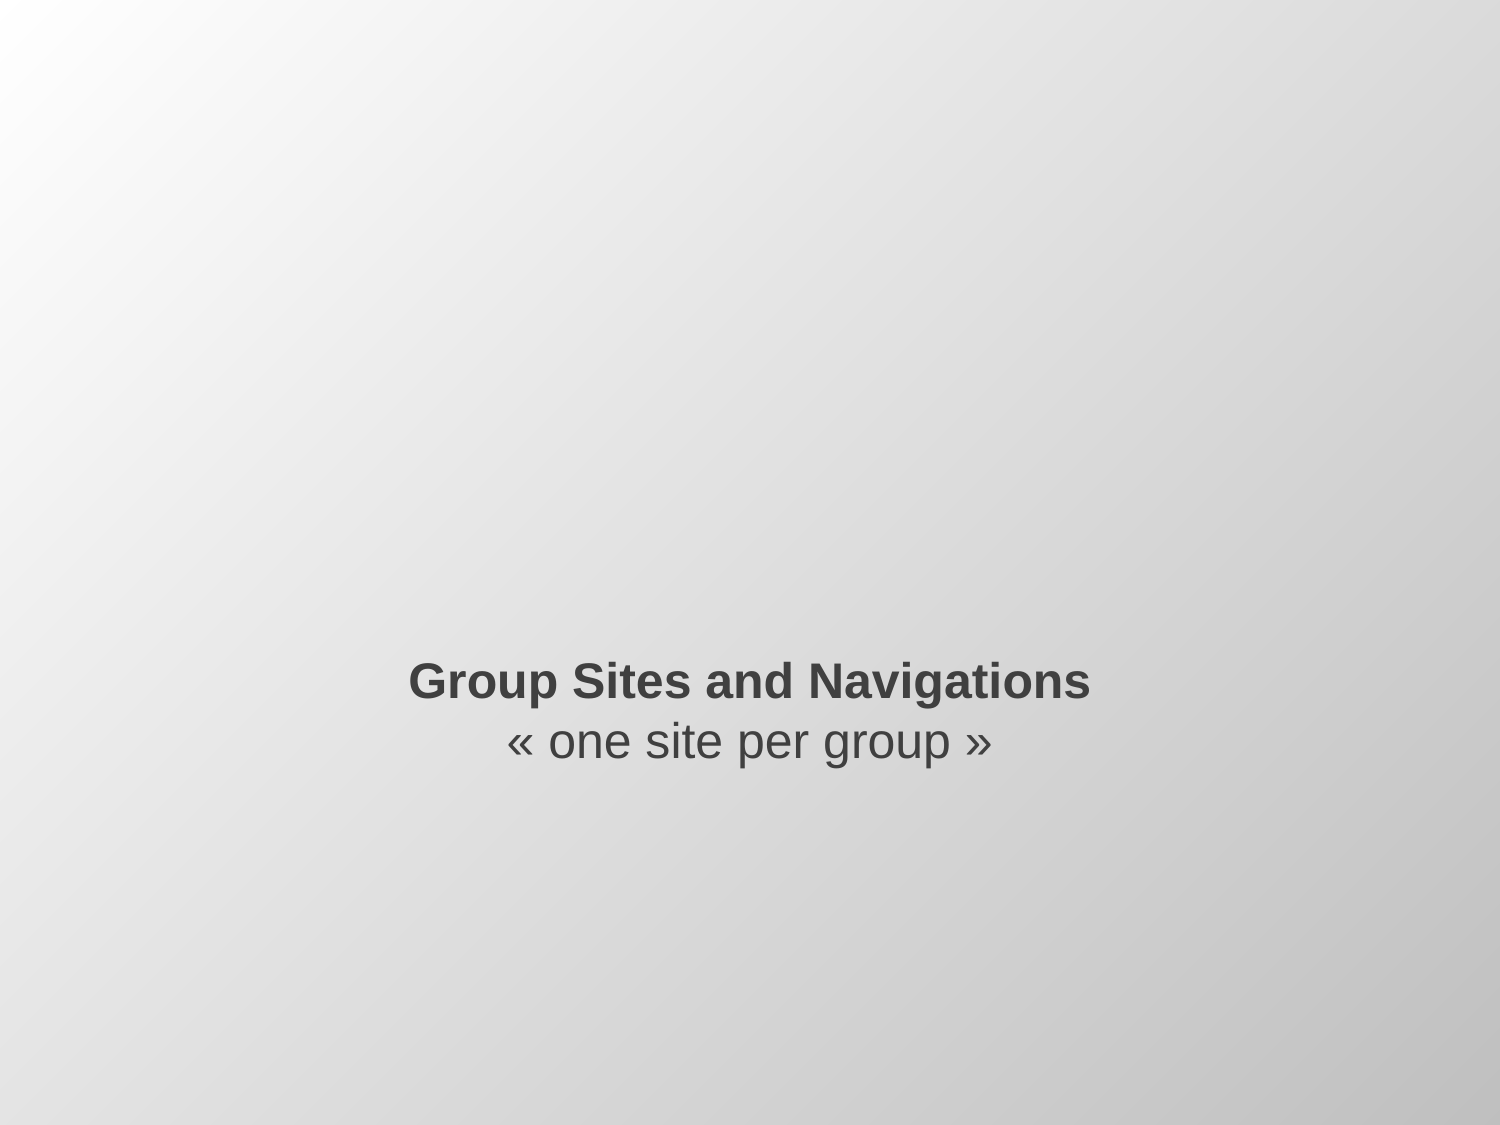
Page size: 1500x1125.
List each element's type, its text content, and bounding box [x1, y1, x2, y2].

title Group Sites and Navigations « one site per group » [0, 628, 1500, 789]
